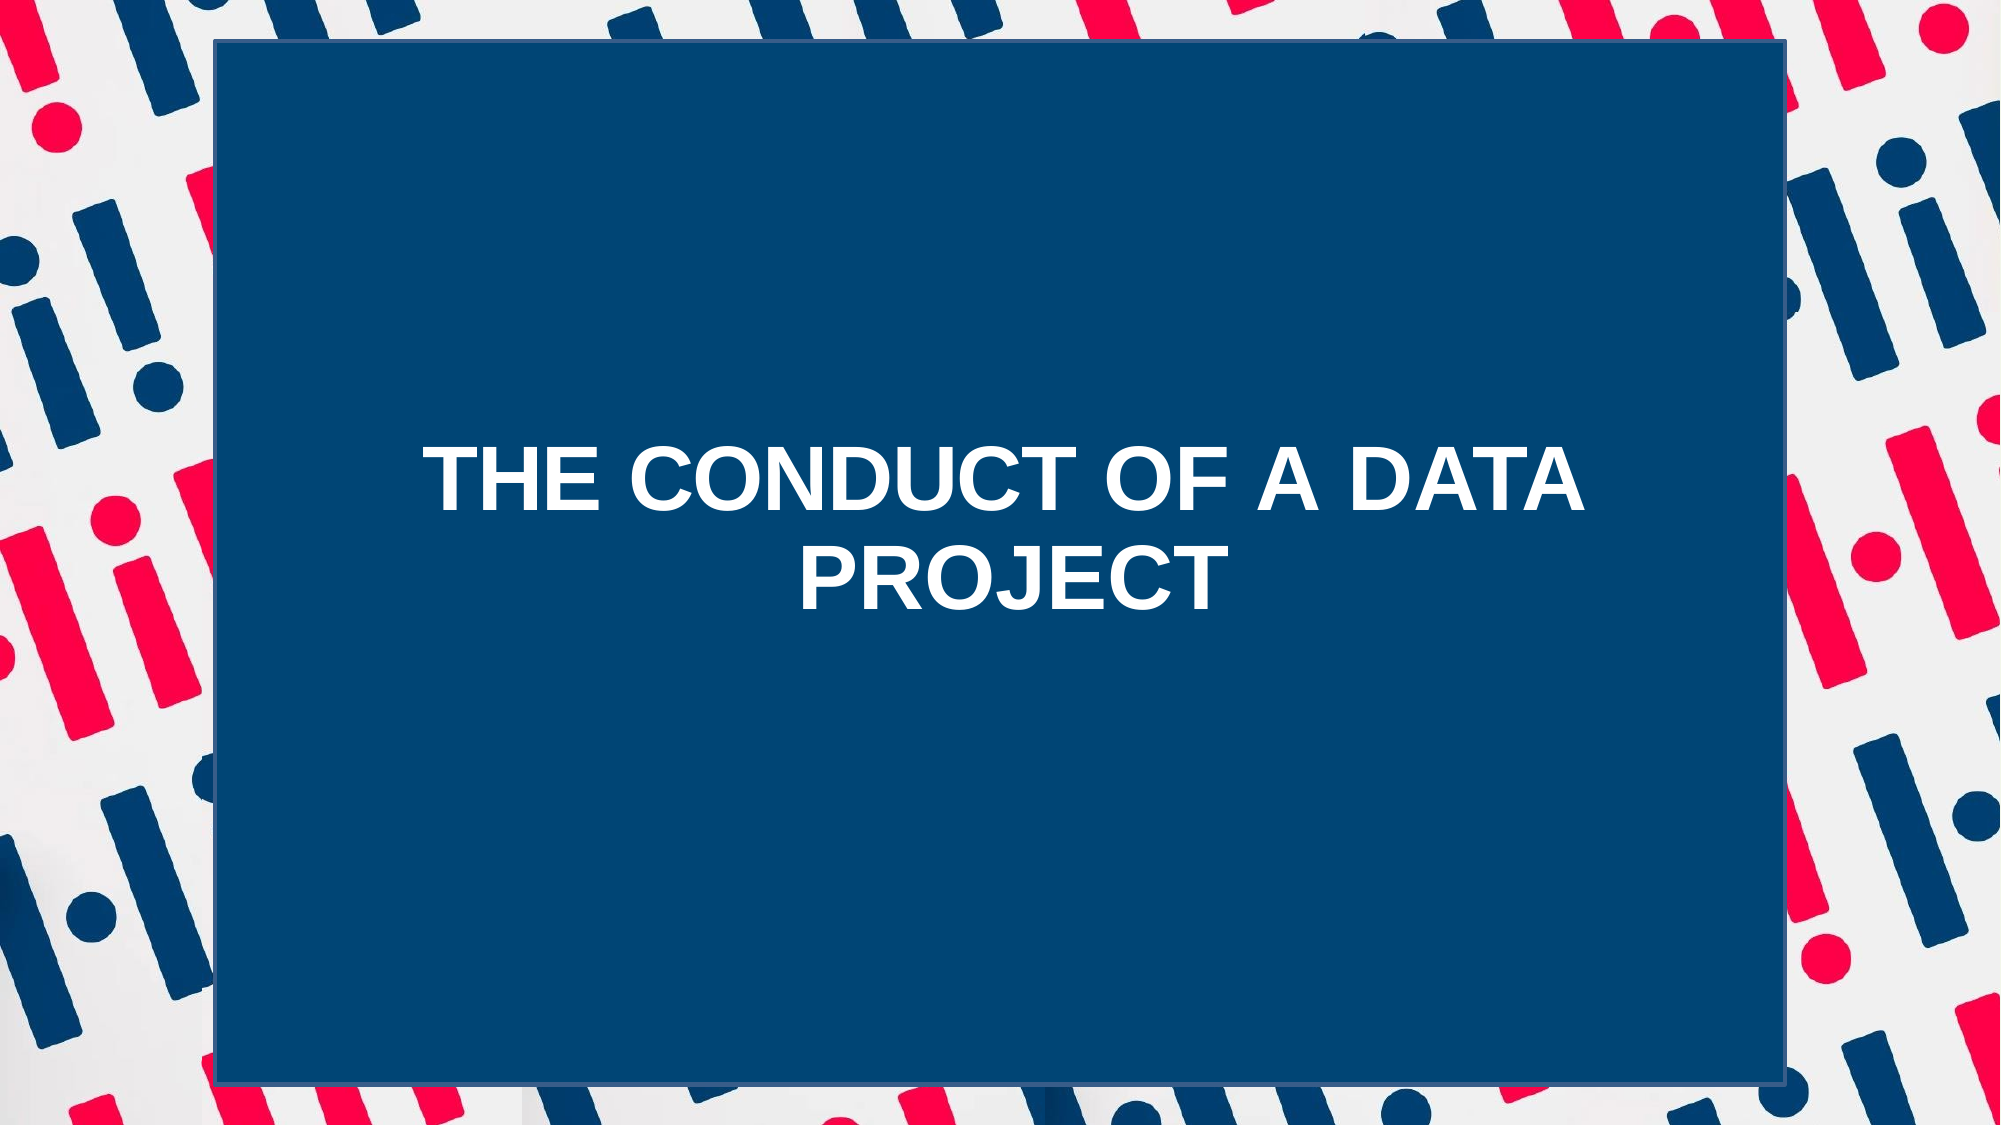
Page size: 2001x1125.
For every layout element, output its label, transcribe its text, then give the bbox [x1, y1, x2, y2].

picture [0, 0, 2000, 1125]
title THE CONDUCT OF A DATA PROJECT [420, 415, 1589, 628]
